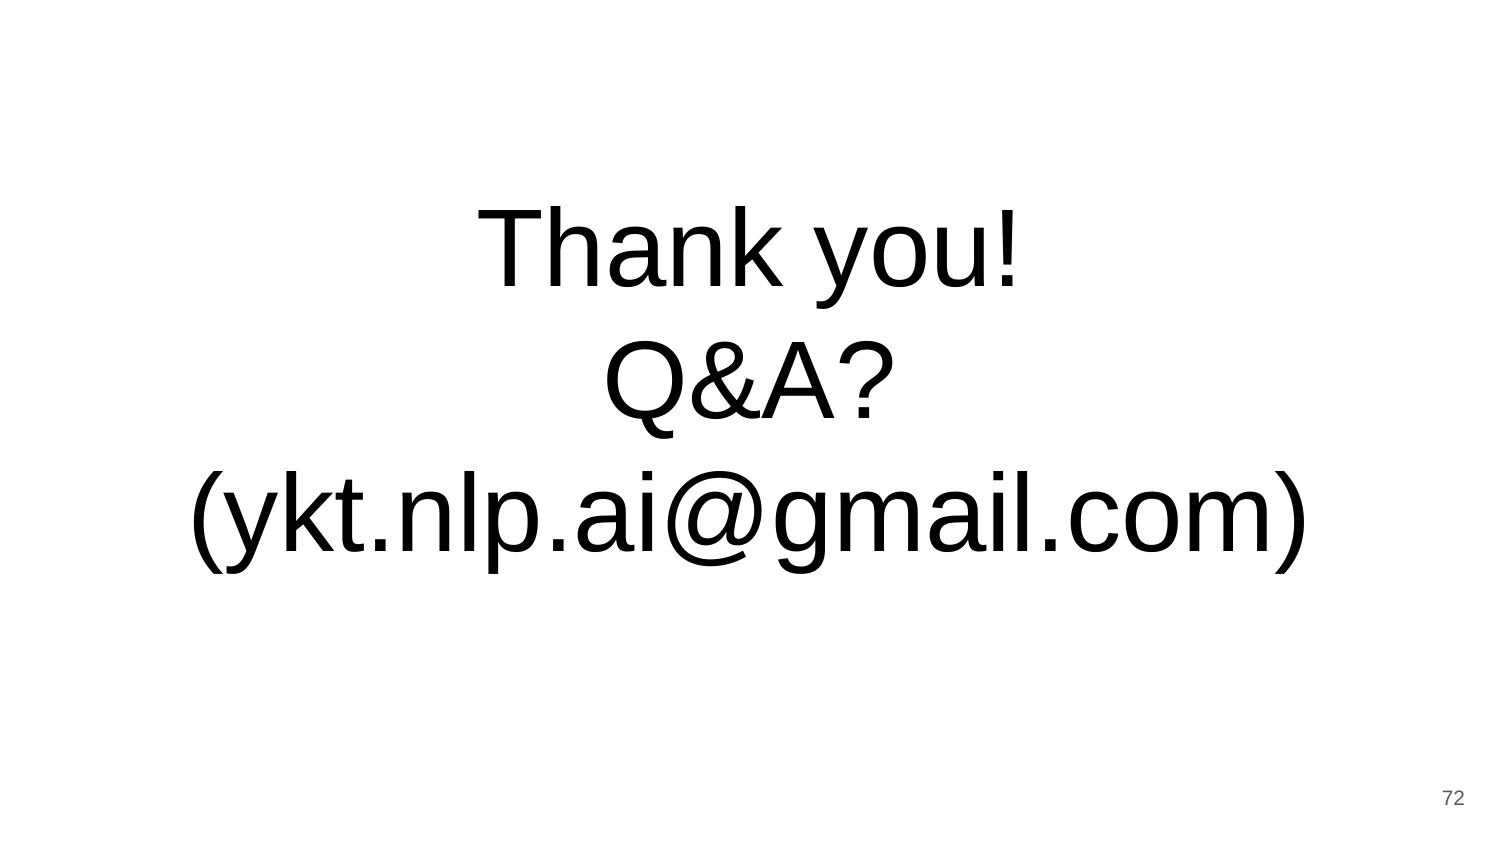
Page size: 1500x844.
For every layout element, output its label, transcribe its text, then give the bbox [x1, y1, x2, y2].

slide_number ‹#› [1389, 764, 1480, 830]
title Thank you! Q&A? (ykt.nlp.ai@gmail.com) [51, 160, 1449, 607]
